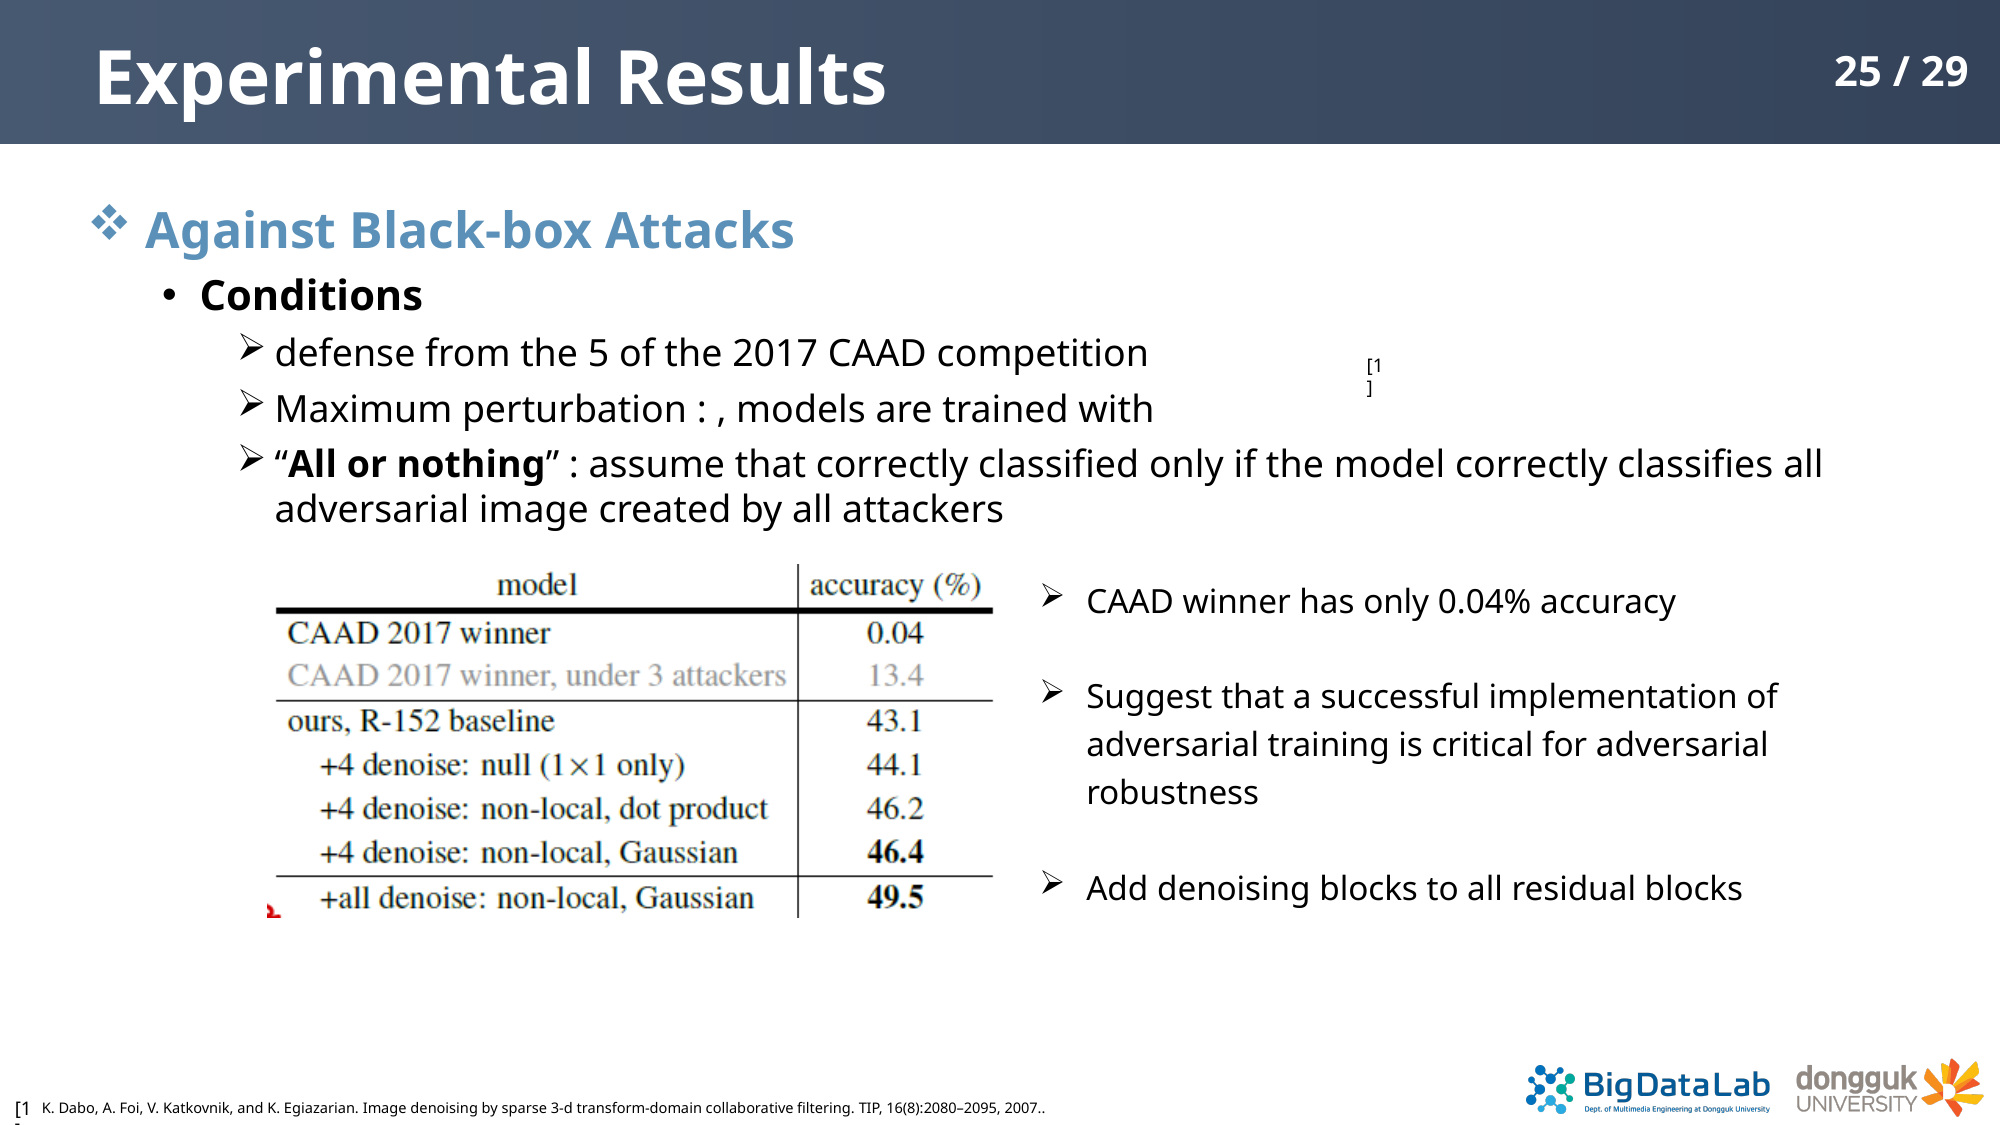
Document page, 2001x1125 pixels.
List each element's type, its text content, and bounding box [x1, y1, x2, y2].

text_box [0, 1088, 1504, 1125]
text_box [1] [1351, 345, 1400, 406]
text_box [267, 564, 1965, 918]
title Experimental Results [78, 21, 1935, 128]
slide_number 25 / 29 [1769, 21, 1984, 126]
picture [1526, 1065, 1770, 1114]
